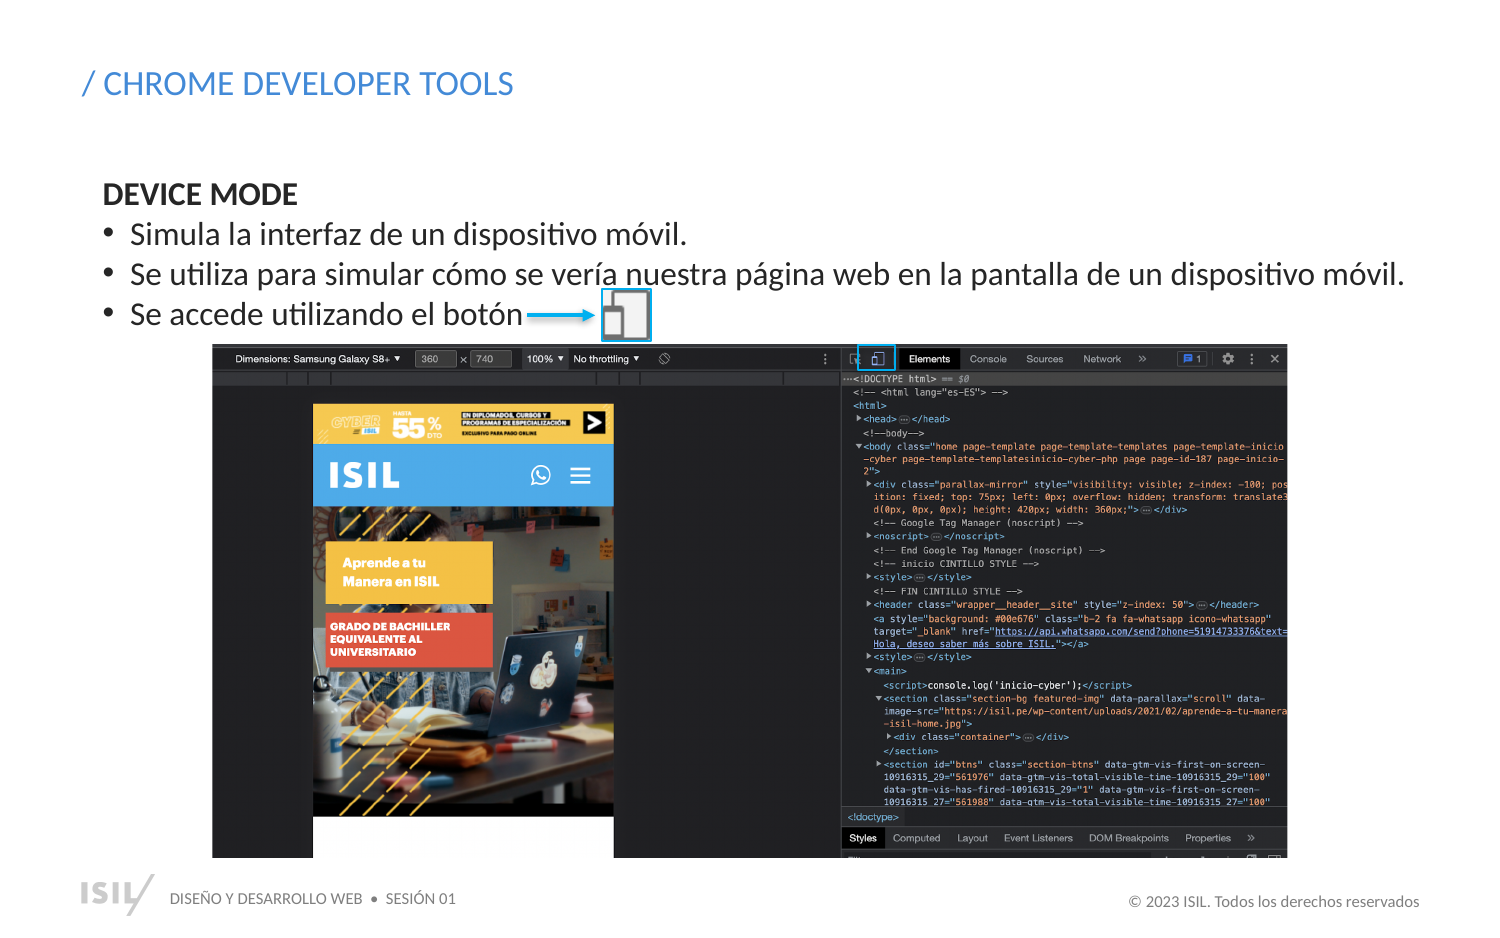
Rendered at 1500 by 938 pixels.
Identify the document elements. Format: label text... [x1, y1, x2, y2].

picture [860, 347, 893, 368]
text_box / CHROME DEVELOPER TOOLS [66, 52, 1249, 111]
picture [604, 291, 649, 339]
text_box DEVICE MODE Simula la interfaz de un dispositivo móvil. Se utiliza para simular cómo se vería nuestra página web en la pantalla de un dispositivo móvil. Se accede utilizando el botón [100, 172, 1440, 332]
picture [212, 344, 1288, 858]
